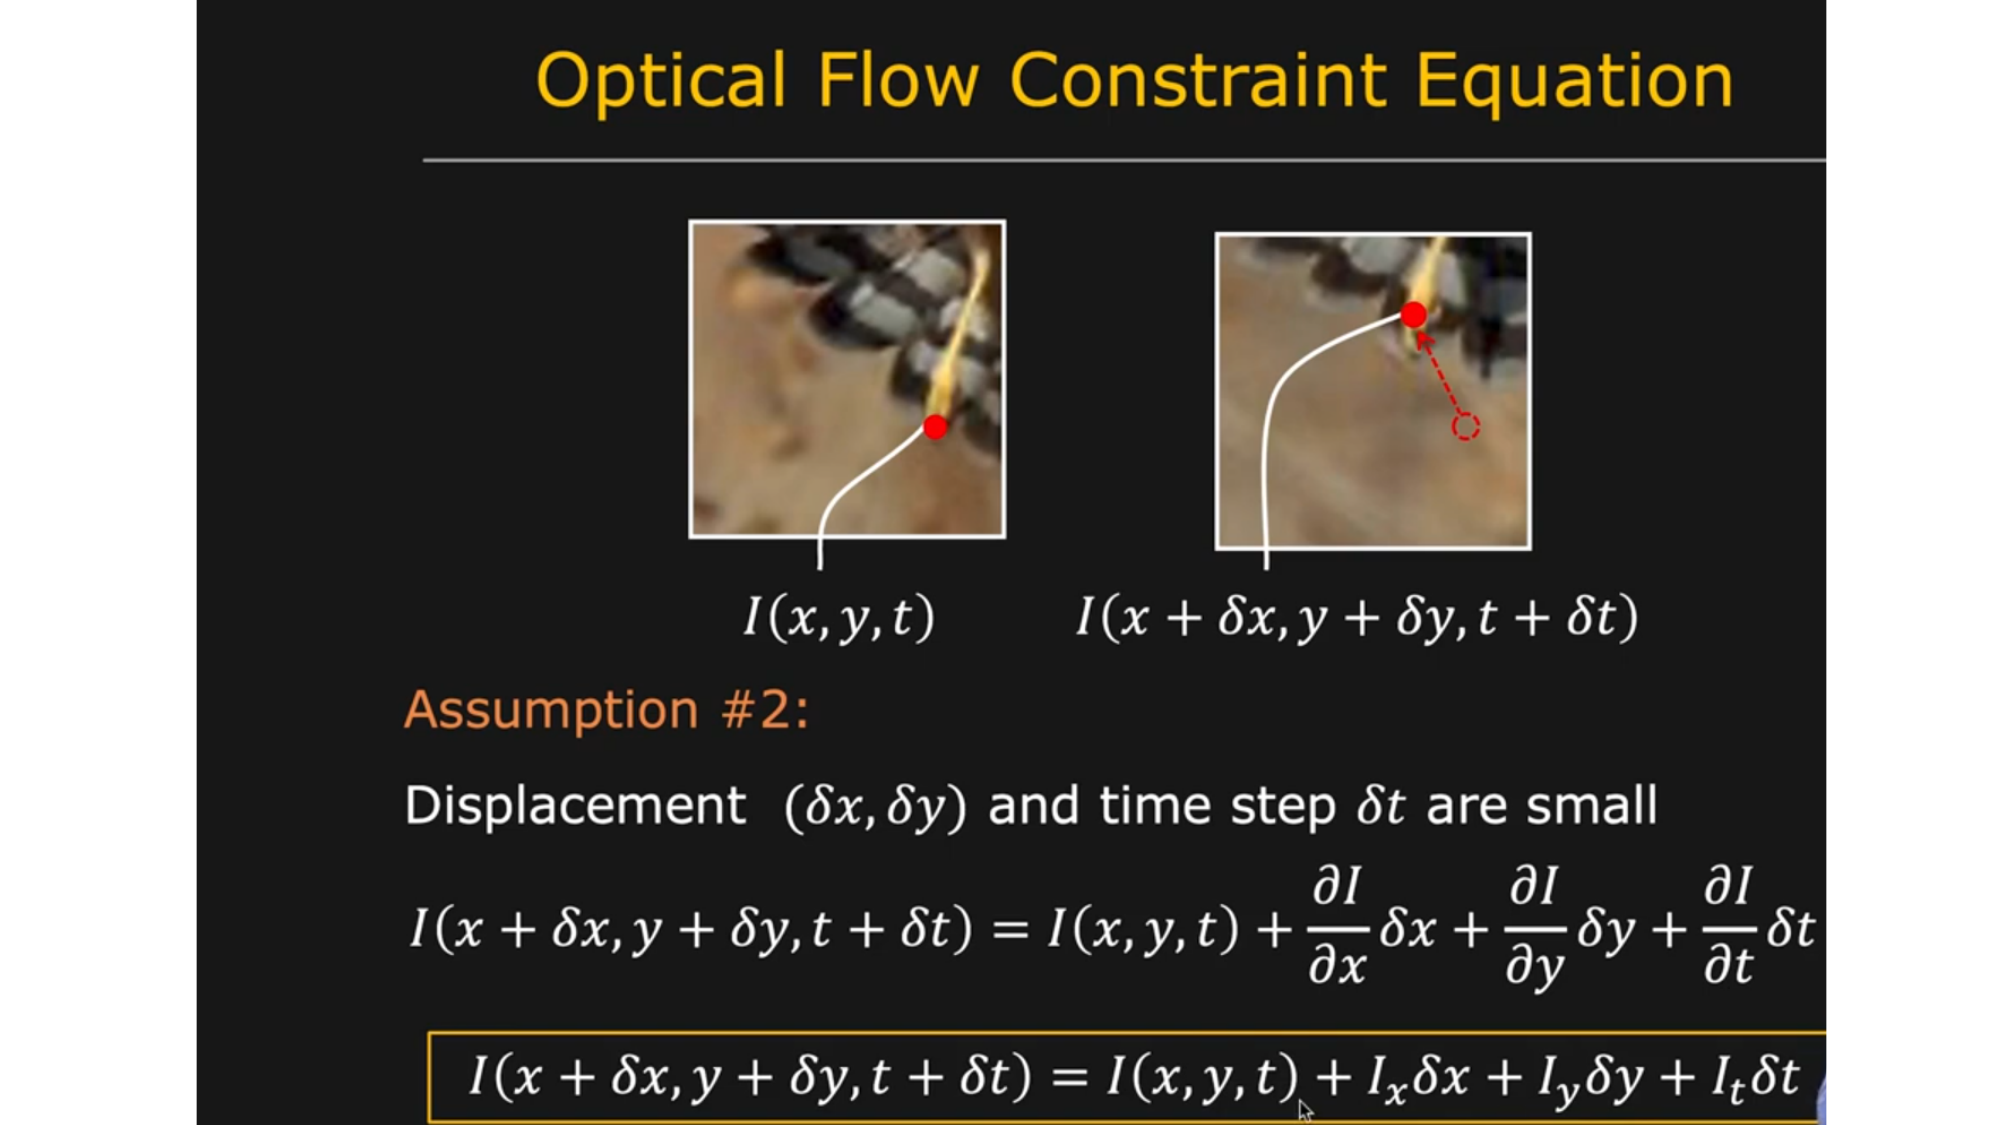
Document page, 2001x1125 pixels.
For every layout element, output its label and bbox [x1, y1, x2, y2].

picture [196, 0, 1827, 1125]
